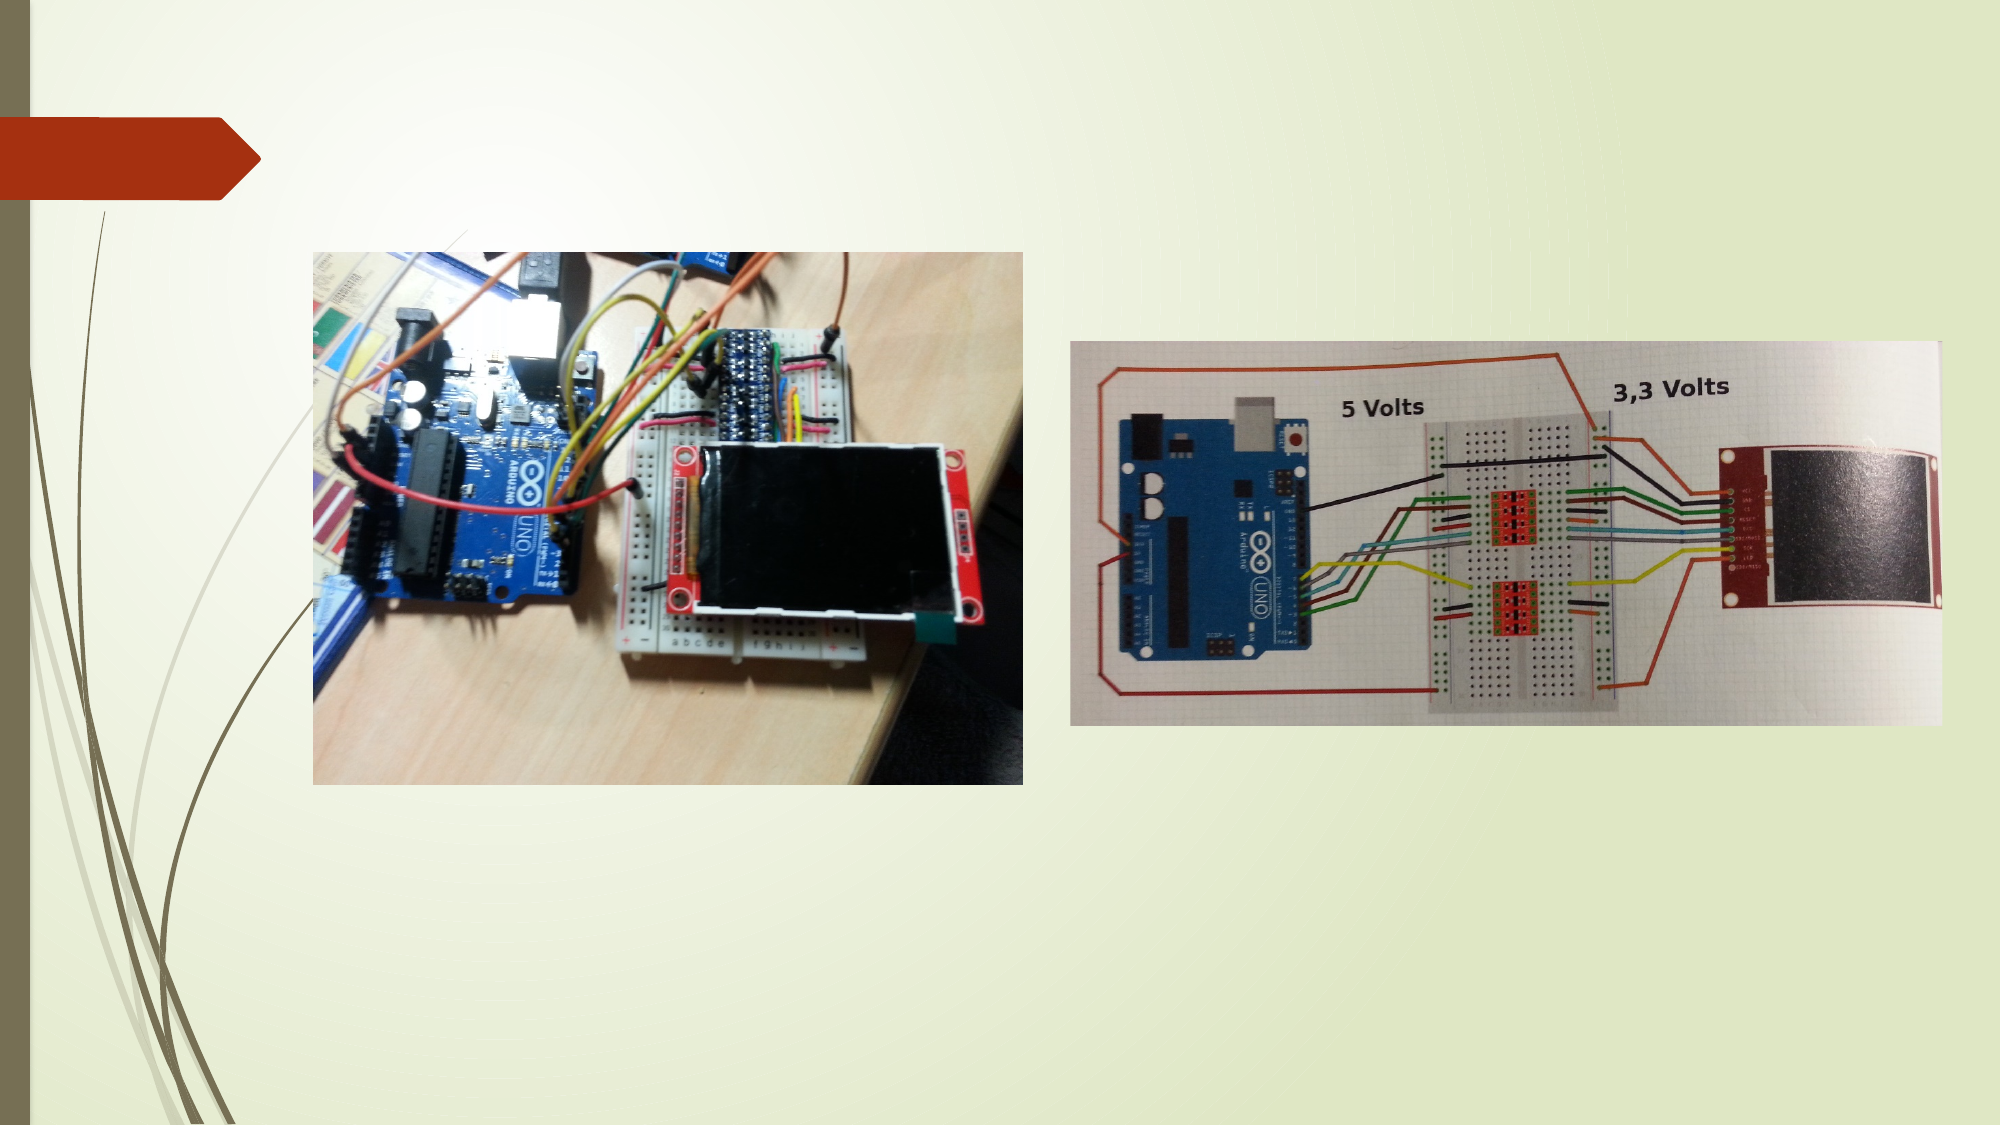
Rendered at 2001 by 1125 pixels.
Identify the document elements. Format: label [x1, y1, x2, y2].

picture [312, 252, 1023, 786]
picture [1070, 341, 1943, 726]
